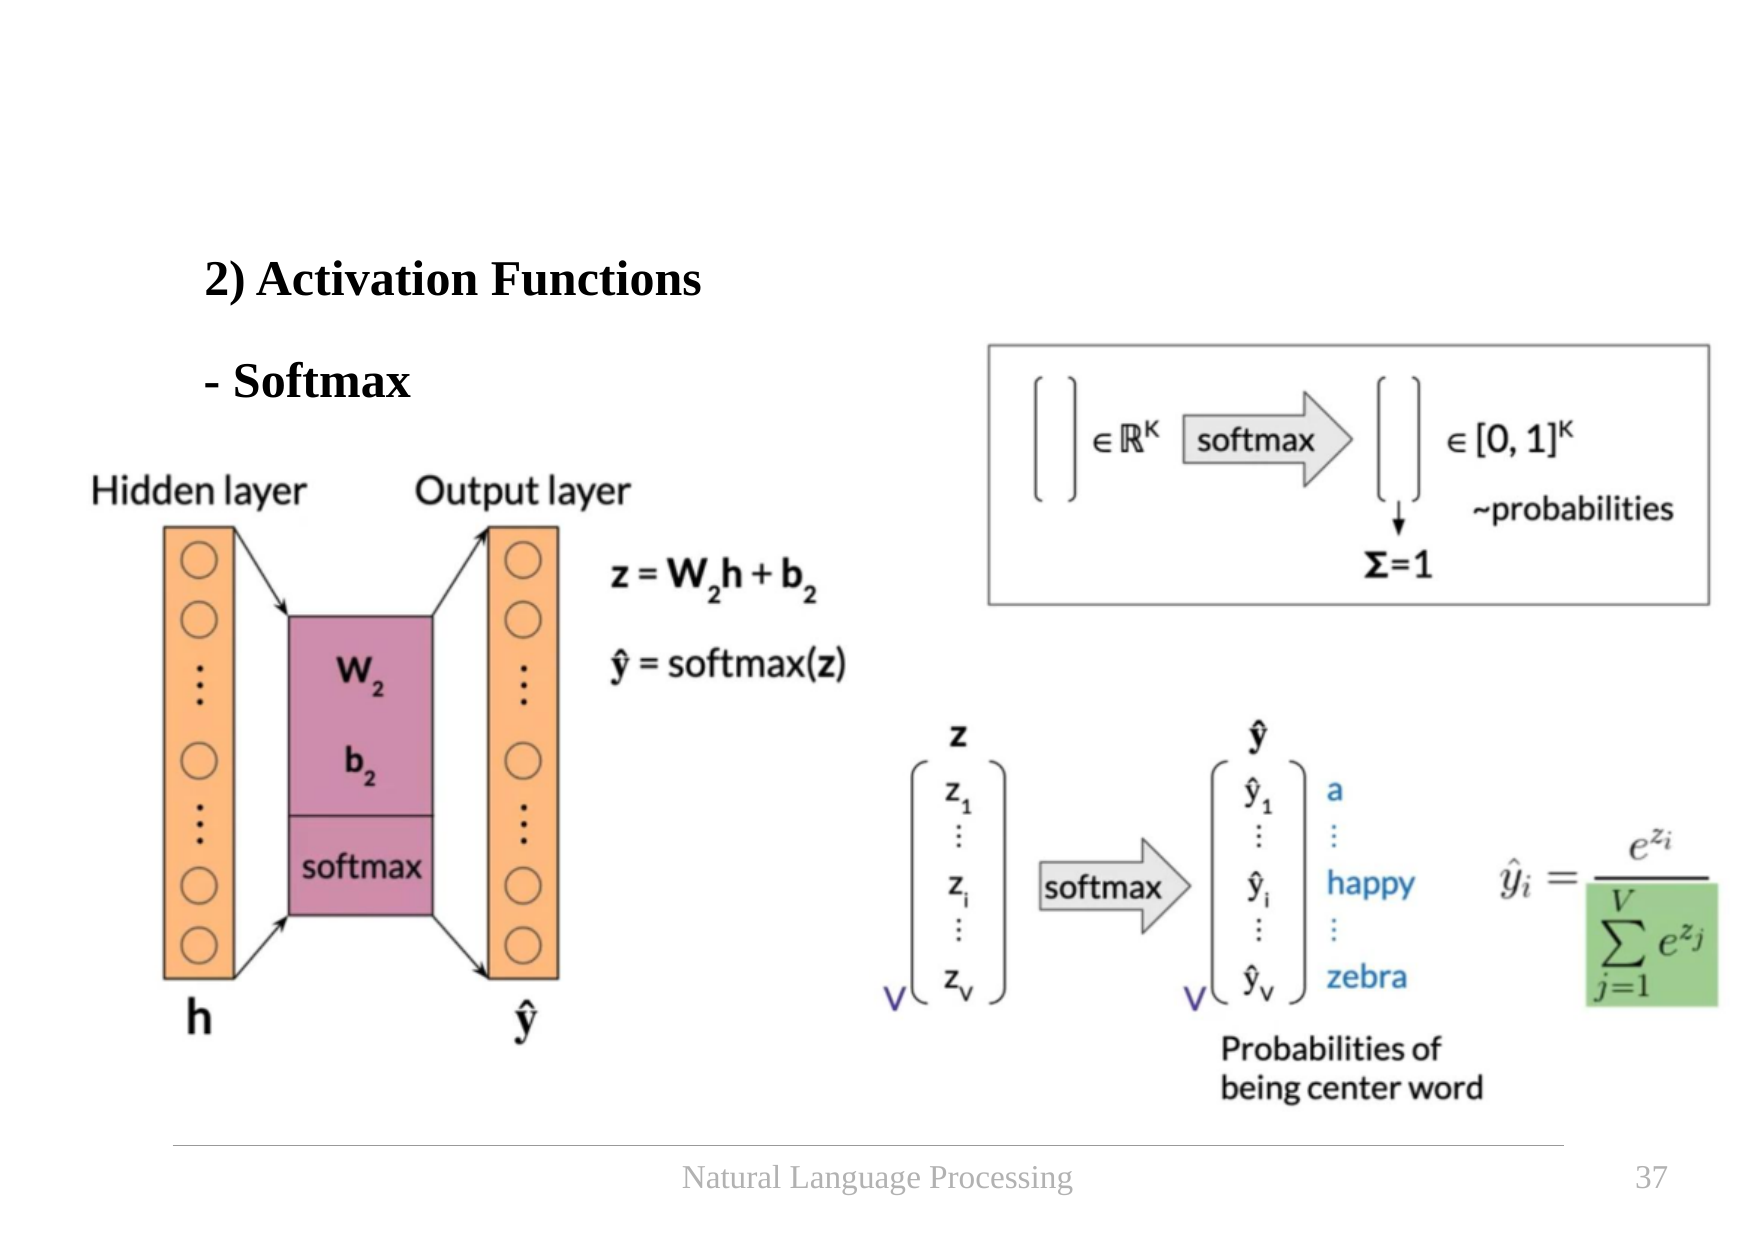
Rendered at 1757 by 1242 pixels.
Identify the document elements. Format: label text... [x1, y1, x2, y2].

text_box 2) Activation Functions [202, 243, 1646, 306]
footer Natural Language Processing [597, 1154, 1160, 1196]
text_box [77, 332, 1730, 1125]
slide_number 37 [1264, 1154, 1669, 1196]
